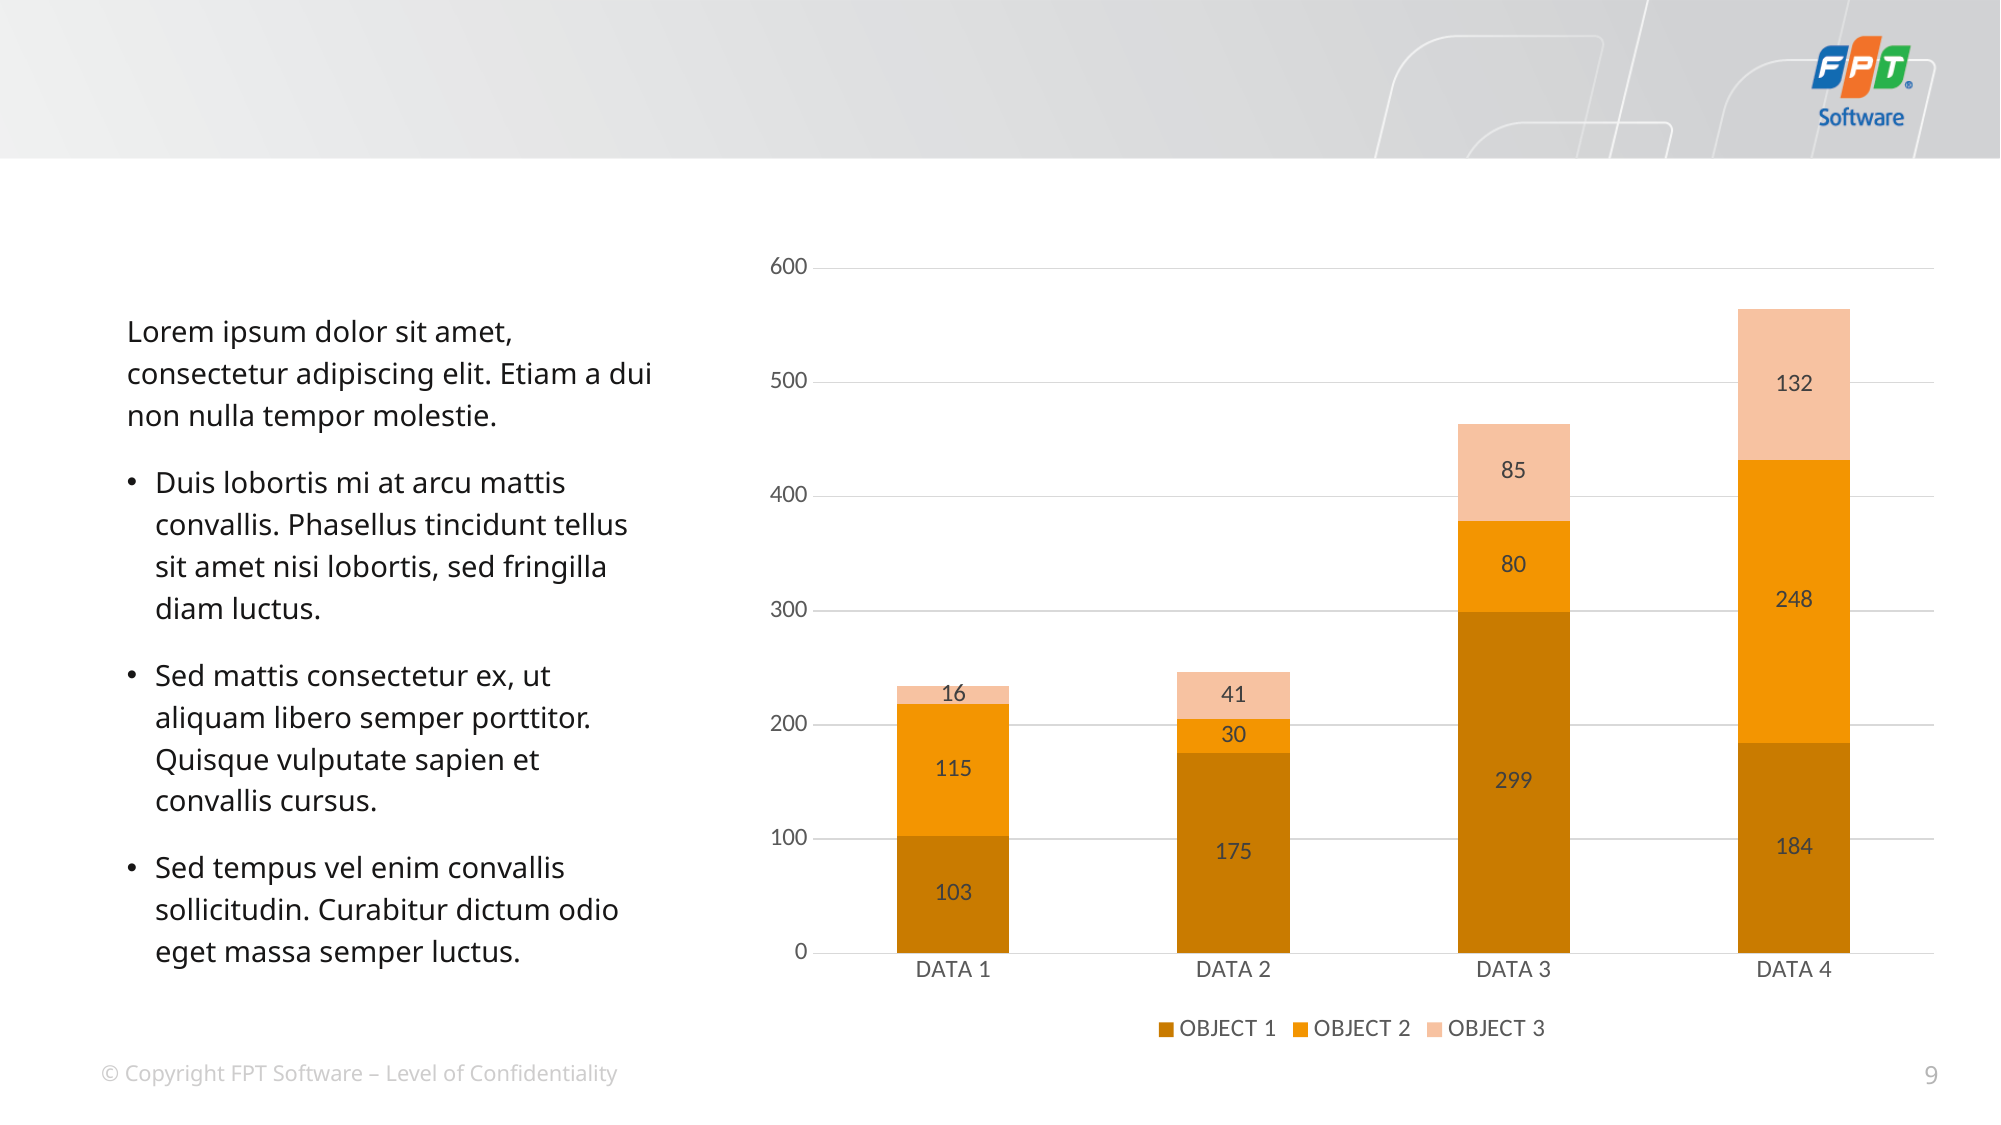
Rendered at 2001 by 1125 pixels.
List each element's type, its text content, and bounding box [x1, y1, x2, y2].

text_box Lorem ipsum dolor sit amet, consectetur adipiscing elit. Etiam a dui non nulla tempor molestie. Duis lobortis mi at arcu mattis convallis. Phasellus tincidunt tellus sit amet nisi lobortis, sed fringilla diam luctus. Sed mattis consectetur ex, ut aliquam libero semper porttitor. Quisque vulputate sapien et convallis cursus. Sed tempus vel enim convallis sollicitudin. Curabitur dictum odio eget massa semper luctus. [112, 299, 678, 976]
chart [745, 239, 1959, 1049]
picture [0, 0, 2000, 159]
slide_number 9 [1855, 1052, 1954, 1094]
